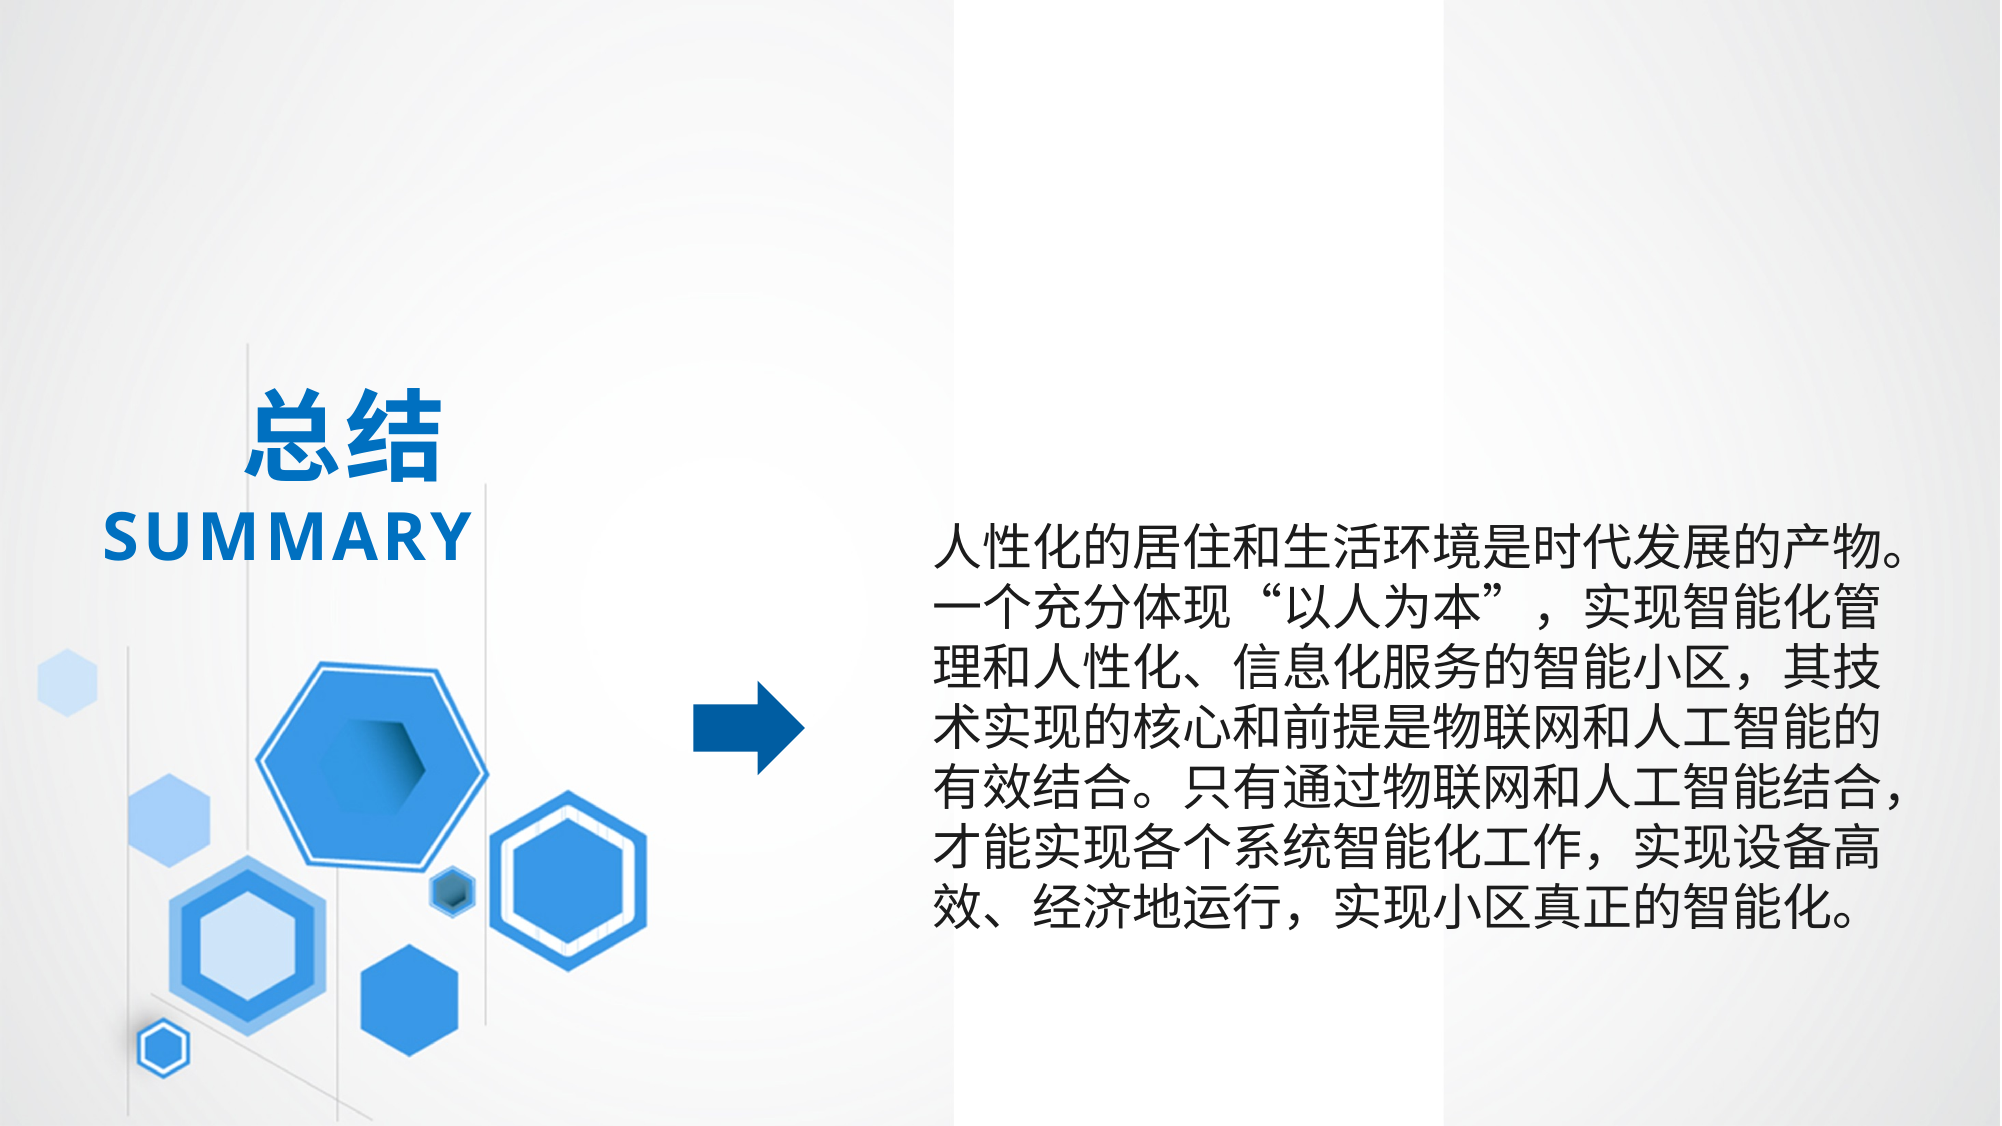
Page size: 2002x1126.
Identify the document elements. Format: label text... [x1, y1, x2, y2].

text_box 人性化的居住和生活环境是时代发展的产物。一个充分体现“以人为本”，实现智能化管理和人性化、信息化服务的智能小区，其技术实现的核心和前提是物联网和人工智能的有效结合。只有通过物联网和人工智能结合，才能实现各个系统智能化工作，实现设备高效、经济地运行，实现小区真正的智能化。 [917, 508, 1919, 943]
picture [0, 0, 2000, 1126]
text_box [691, 678, 807, 778]
text_box 总结 SUMMARY [31, 364, 493, 584]
